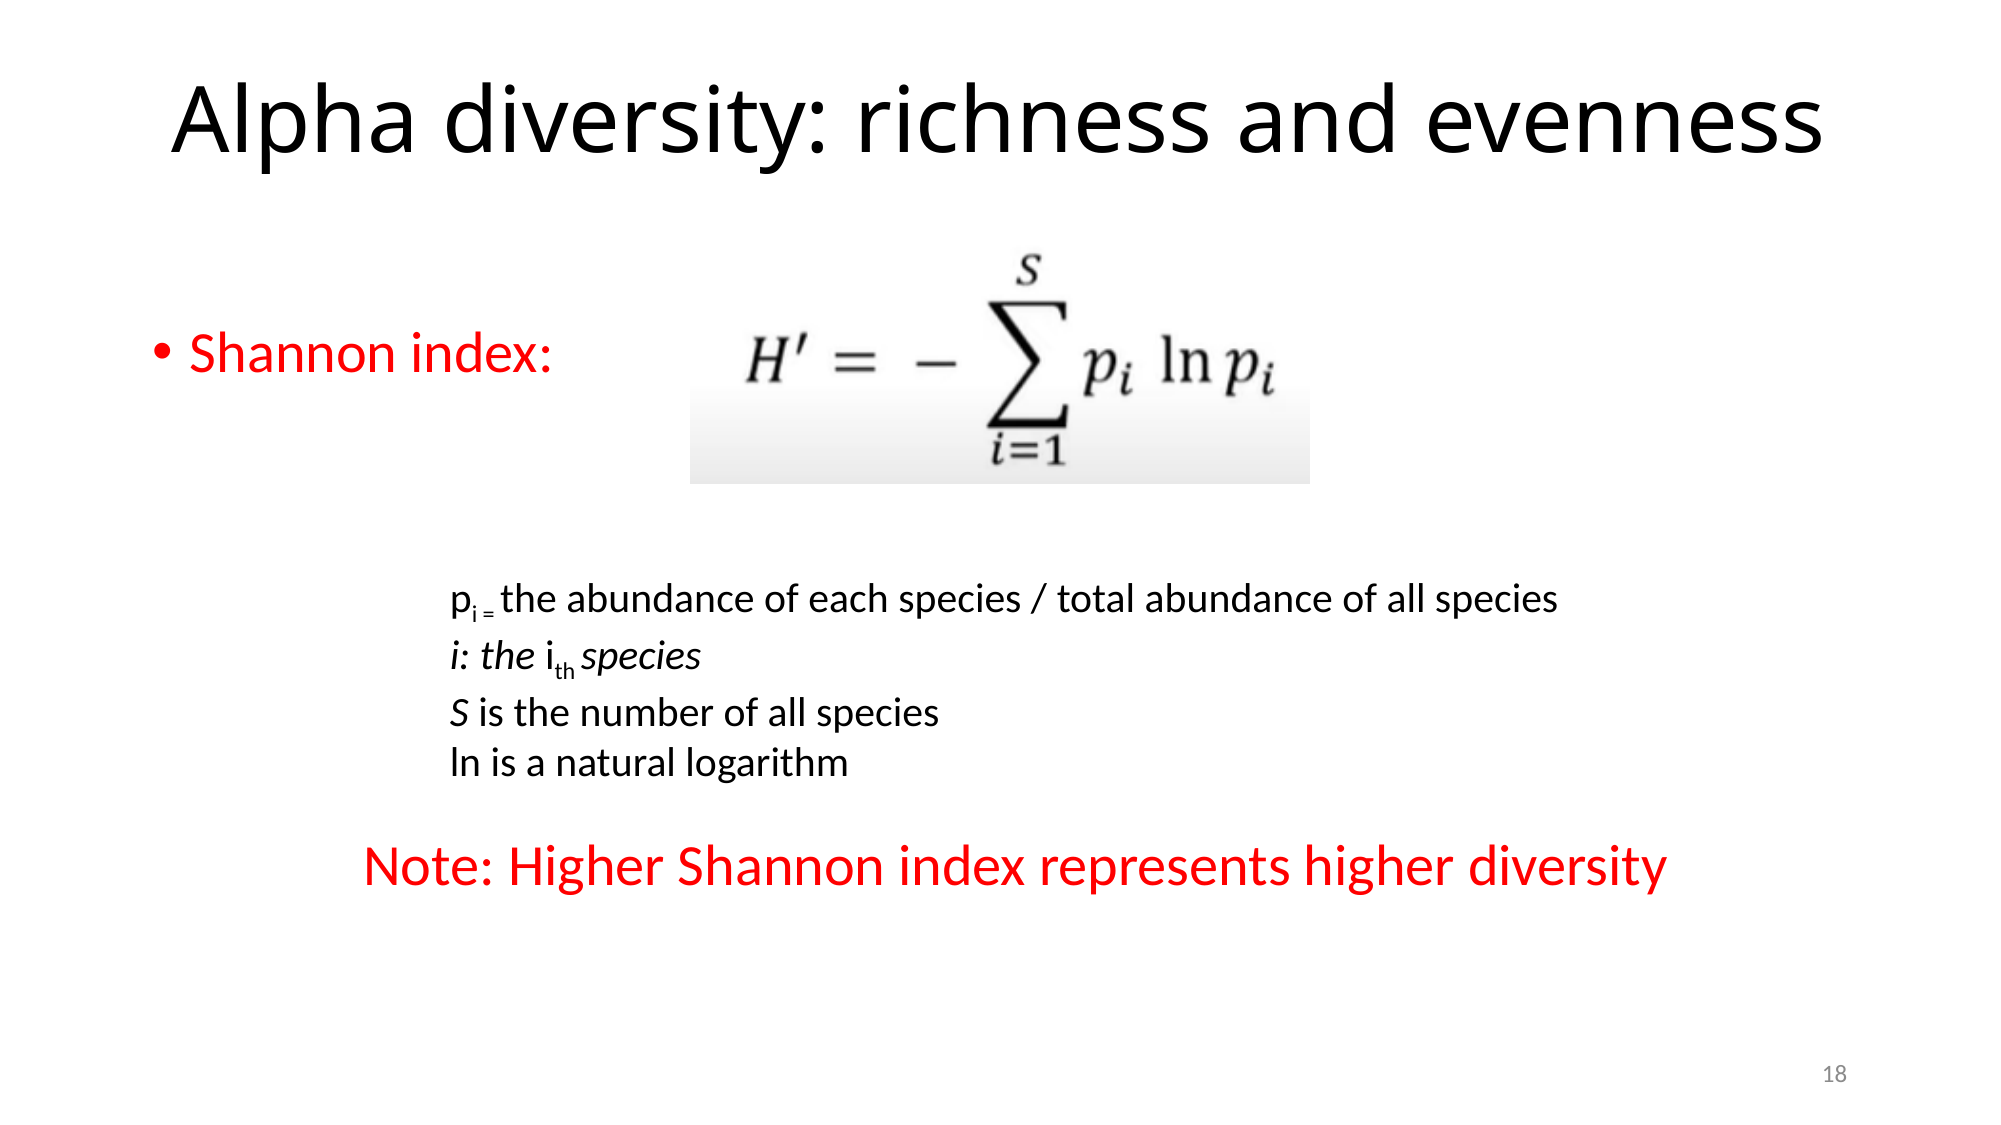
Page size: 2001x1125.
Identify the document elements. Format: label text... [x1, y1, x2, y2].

text_box pi = the abundance of each species / total abundance of all species i: the ith species S is the number of all species ln is a natural logarithm [435, 563, 1705, 792]
title Alpha diversity: richness and evenness [137, 14, 1863, 232]
picture [690, 191, 1310, 484]
text_box Note: Higher Shannon index represents higher diversity [348, 819, 1697, 905]
list Shannon index: [137, 315, 690, 454]
slide_number 18 [1412, 1042, 1863, 1103]
